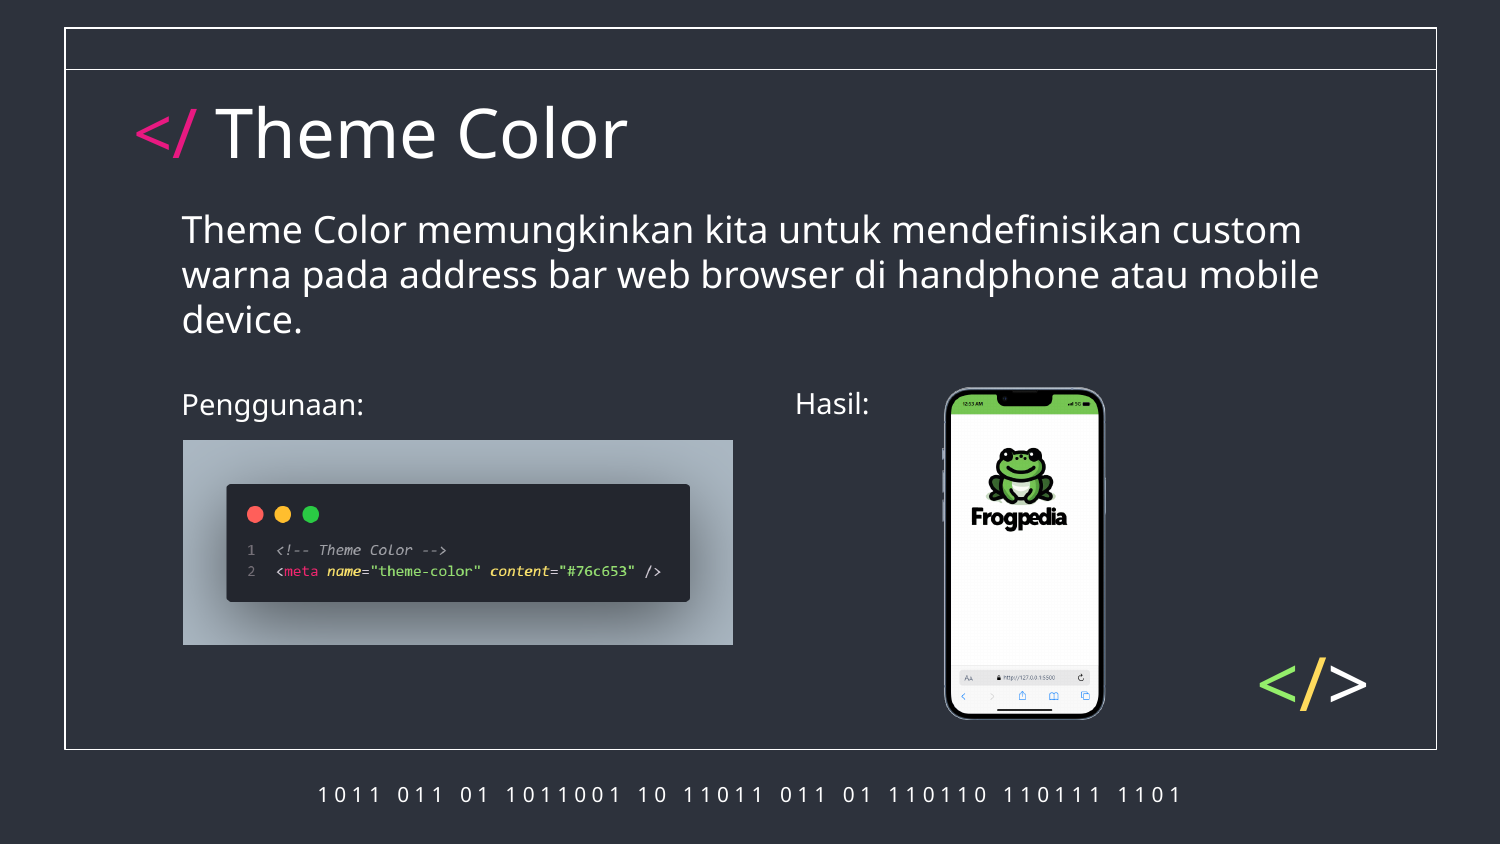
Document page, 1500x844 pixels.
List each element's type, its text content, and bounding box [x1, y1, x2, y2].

text_box </> [1209, 644, 1418, 729]
picture [941, 387, 1106, 720]
text_box Penggunaan: [166, 379, 395, 429]
text_box Hasil: [780, 378, 1009, 429]
text_box Theme Color memungkinkan kita untuk mendefinisikan custom warna pada address bar web browser di handphone atau mobile device. [166, 198, 1418, 349]
title </ Theme Color [118, 75, 1382, 170]
picture [183, 440, 733, 645]
